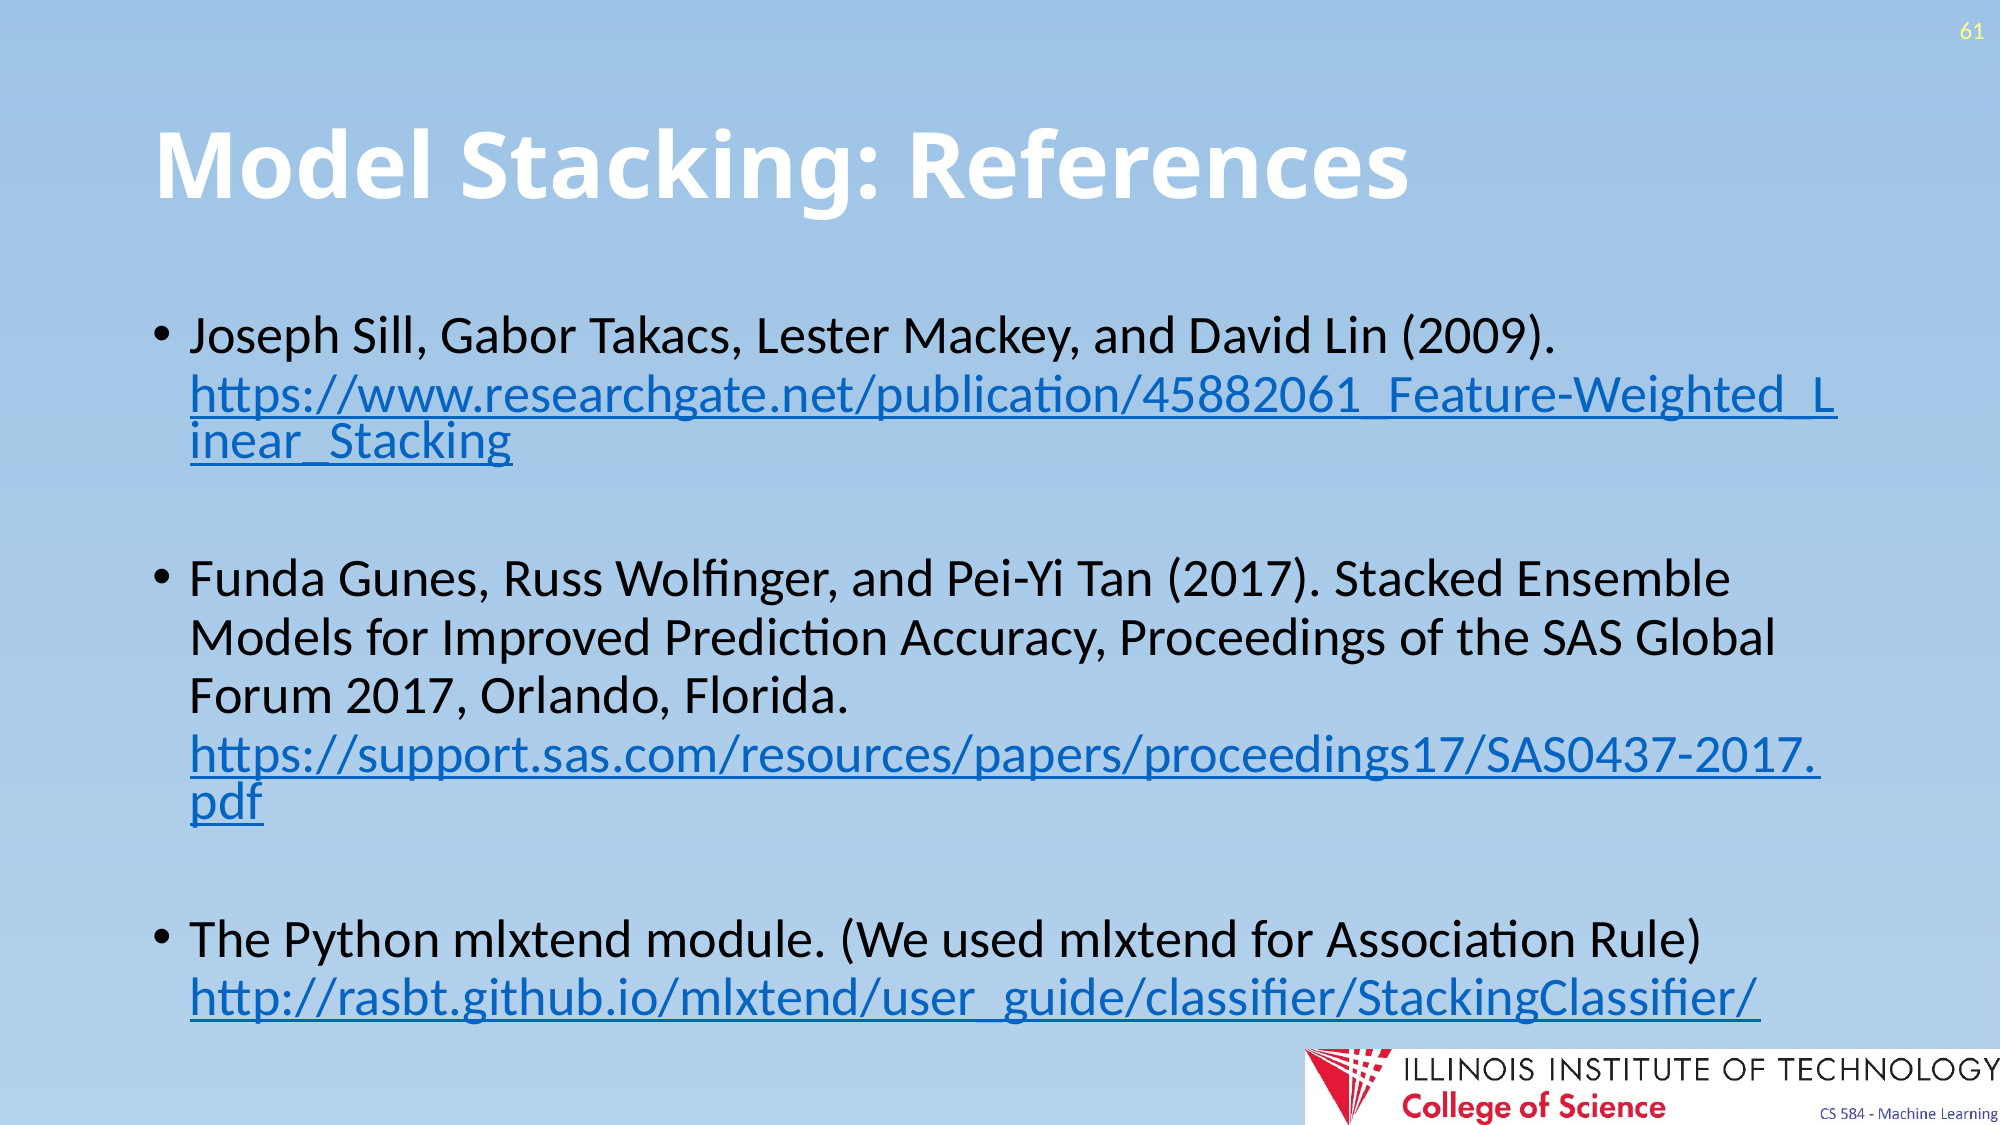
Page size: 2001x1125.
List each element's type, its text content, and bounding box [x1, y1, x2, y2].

list Joseph Sill, Gabor Takacs, Lester Mackey, and David Lin (2009). https://www.researchgate.net/publication/45882061_Feature-Weighted_Linear_Stacking Funda Gunes, Russ Wolfinger, and Pei-Yi Tan (2017). Stacked Ensemble Models for Improved Prediction Accuracy, Proceedings of the SAS Global Forum 2017, Orlando, Florida. https://support.sas.com/resources/papers/proceedings17/SAS0437-2017.pdf The Python mlxtend module. (We used mlxtend for Association Rule) http://rasbt.github.io/mlxtend/user_guide/classifier/StackingClassifier/ [137, 299, 1863, 1014]
picture [1305, 1049, 2000, 1125]
title Model Stacking: References [137, 59, 1863, 278]
slide_number 61 [1550, 0, 2000, 60]
